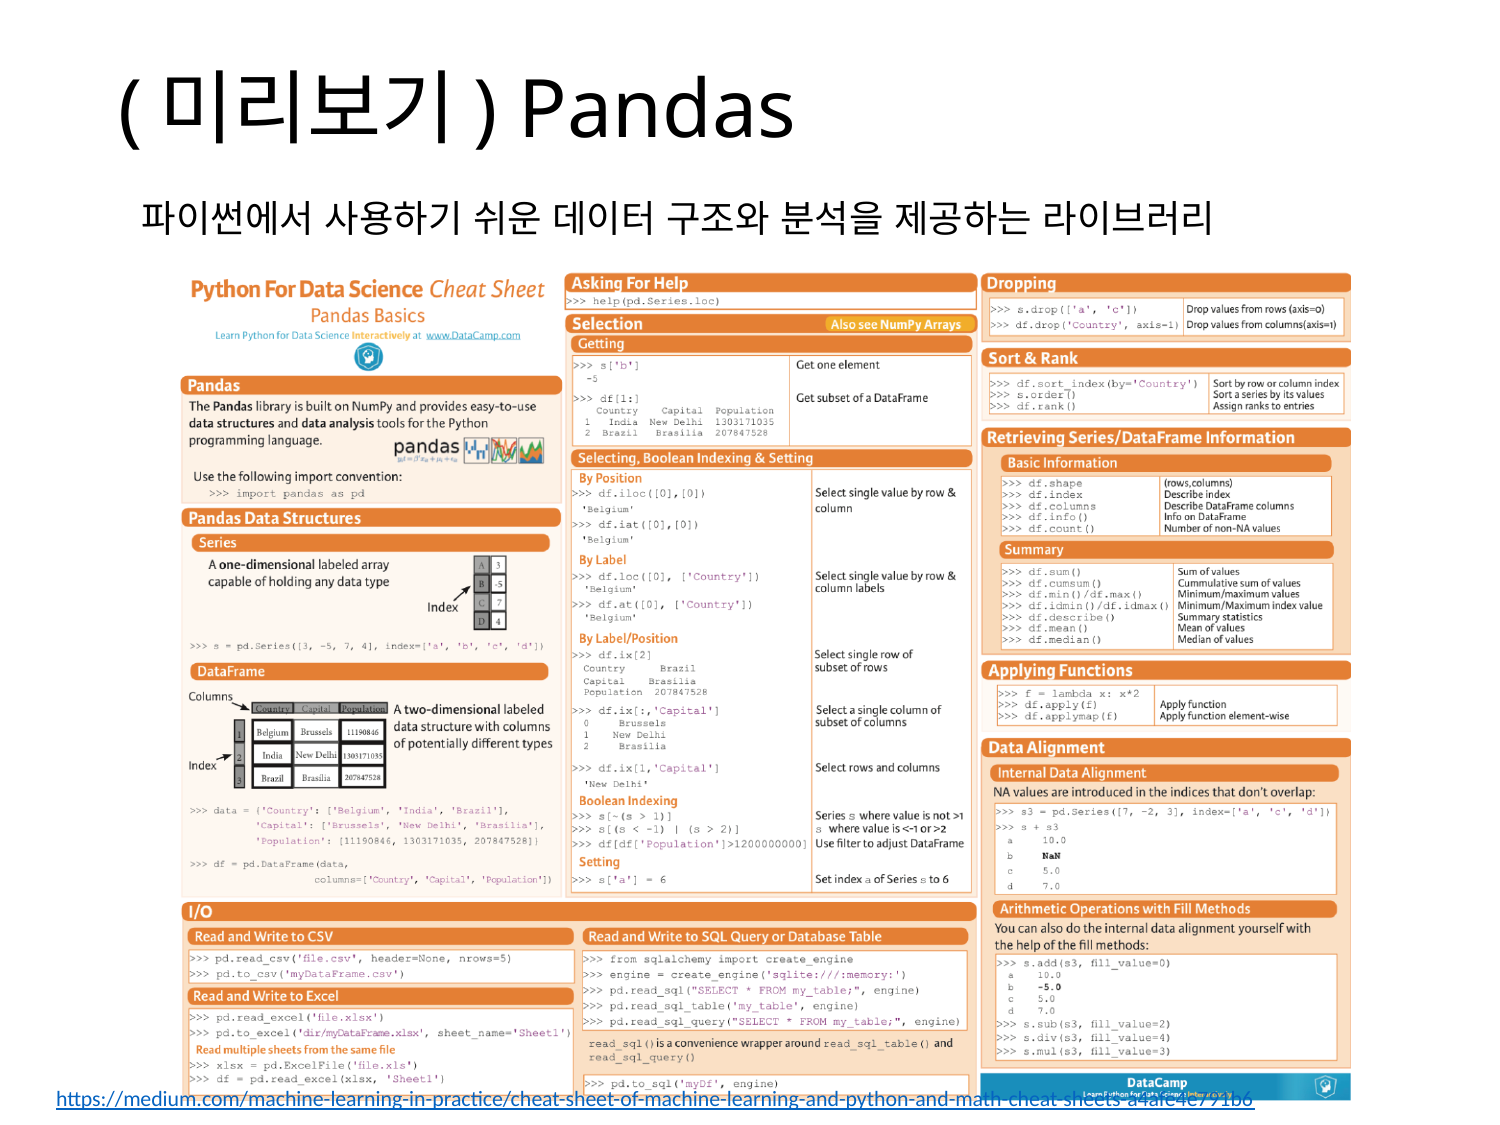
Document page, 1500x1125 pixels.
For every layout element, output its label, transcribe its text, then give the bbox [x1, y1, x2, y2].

text_box 파이썬에서 사용하기 쉬운 데이터 구조와 분석을 제공하는 라이브러리 [127, 187, 1366, 248]
picture [171, 258, 1351, 1101]
text_box https://medium.com/machine-learning-in-practice/cheat-sheet-of-machine-learning-and-python-and-math-cheat-sheets-a4afe4e791b6 [41, 1077, 1445, 1119]
title (미리보기) Pandas [103, 59, 1397, 163]
